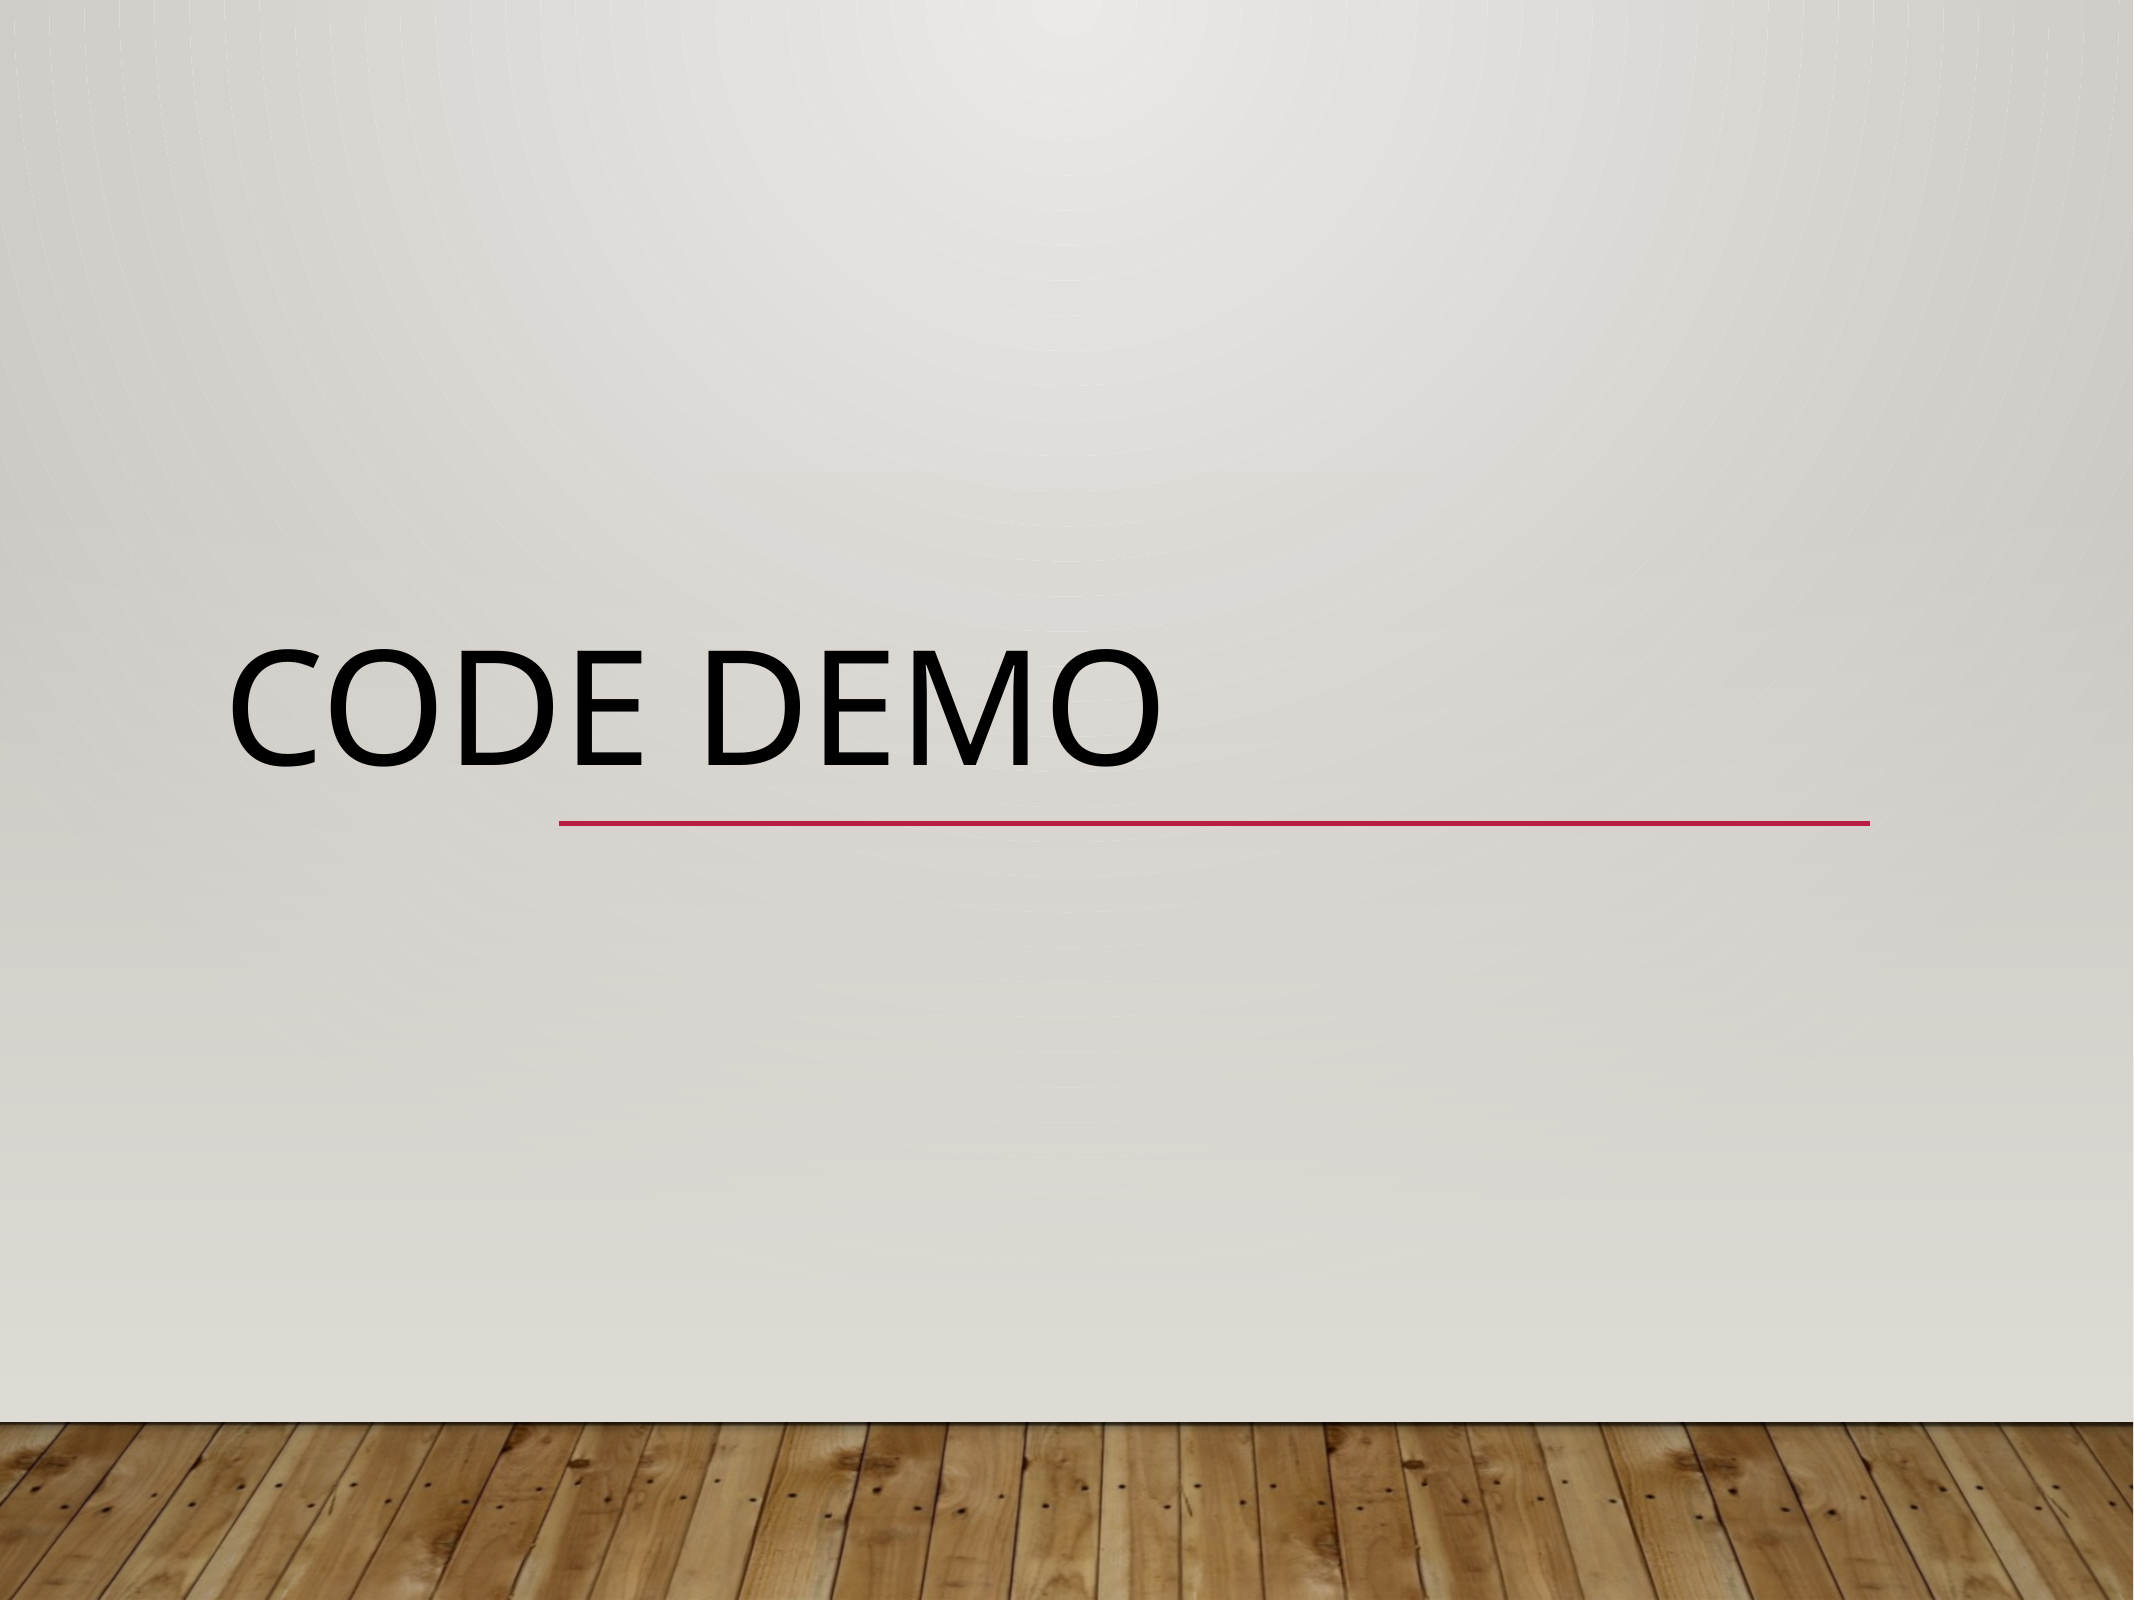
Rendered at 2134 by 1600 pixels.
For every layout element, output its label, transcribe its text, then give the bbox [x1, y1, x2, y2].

picture [0, 1422, 2134, 1600]
title Code demo [208, 258, 1925, 800]
